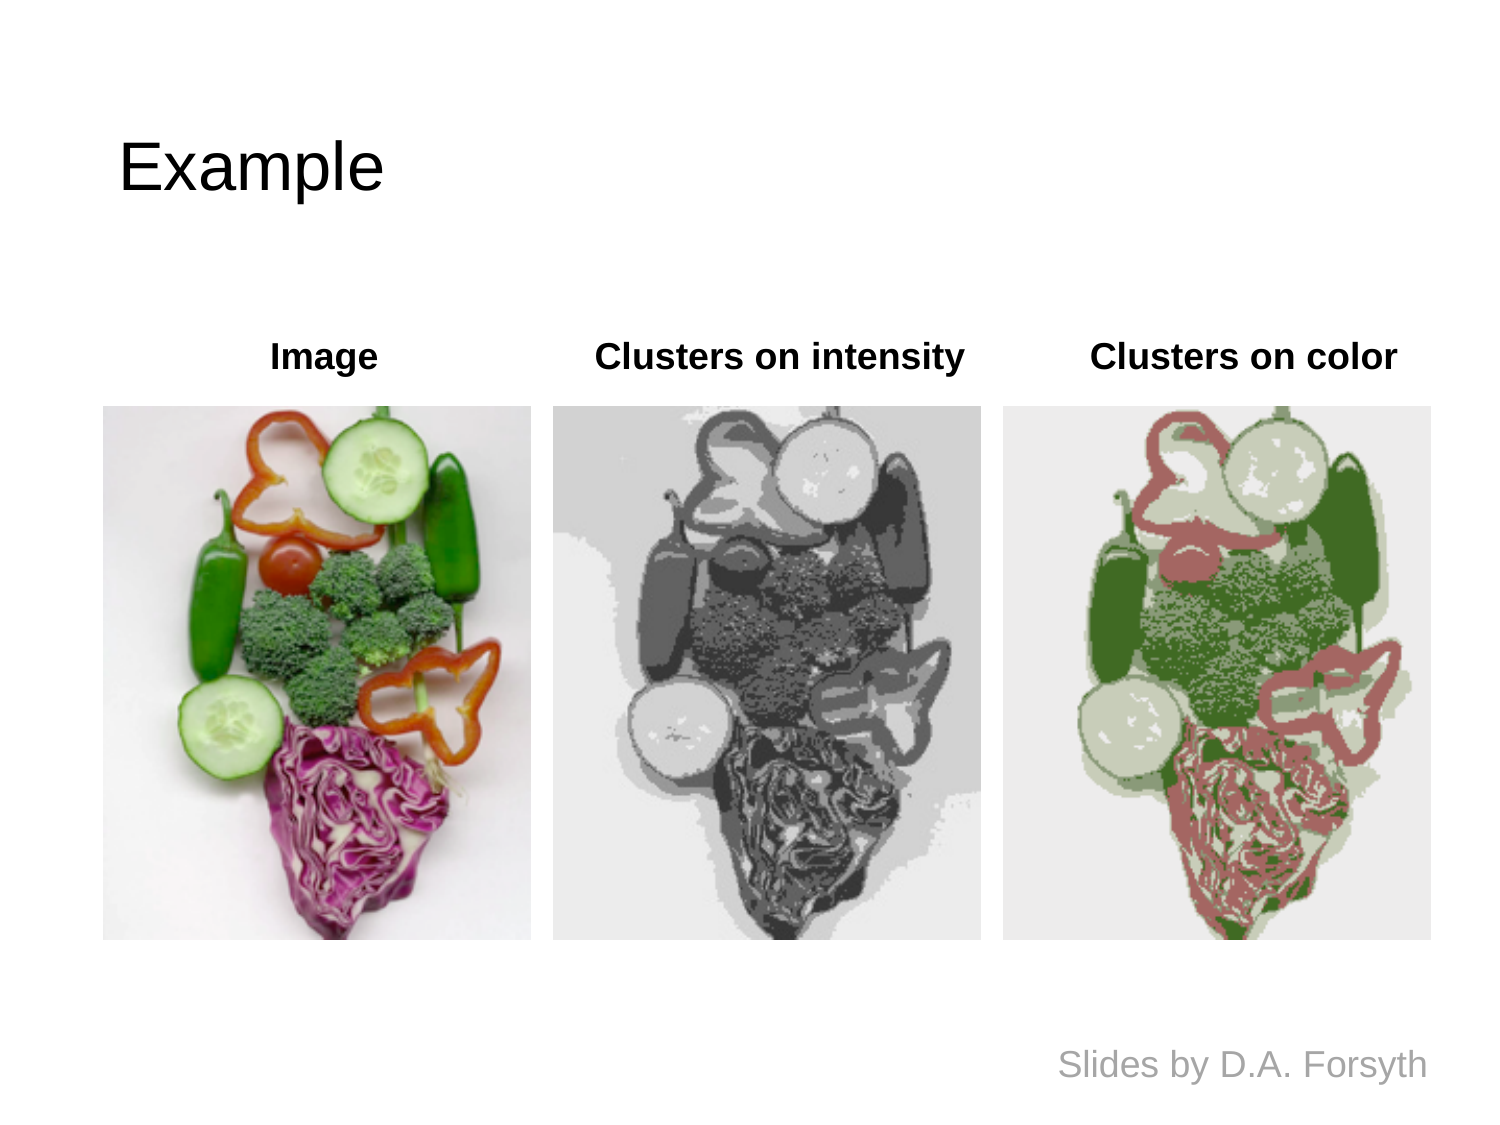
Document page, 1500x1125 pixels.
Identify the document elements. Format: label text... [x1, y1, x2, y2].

text_box Image [255, 324, 394, 385]
picture [1003, 406, 1431, 940]
text_box Clusters on intensity [579, 324, 981, 385]
picture [103, 406, 531, 940]
title Example [103, 59, 1397, 278]
text_box Clusters on color [1075, 325, 1414, 385]
text_box Slides by D.A. Forsyth [1042, 1032, 1444, 1093]
picture [553, 406, 981, 940]
